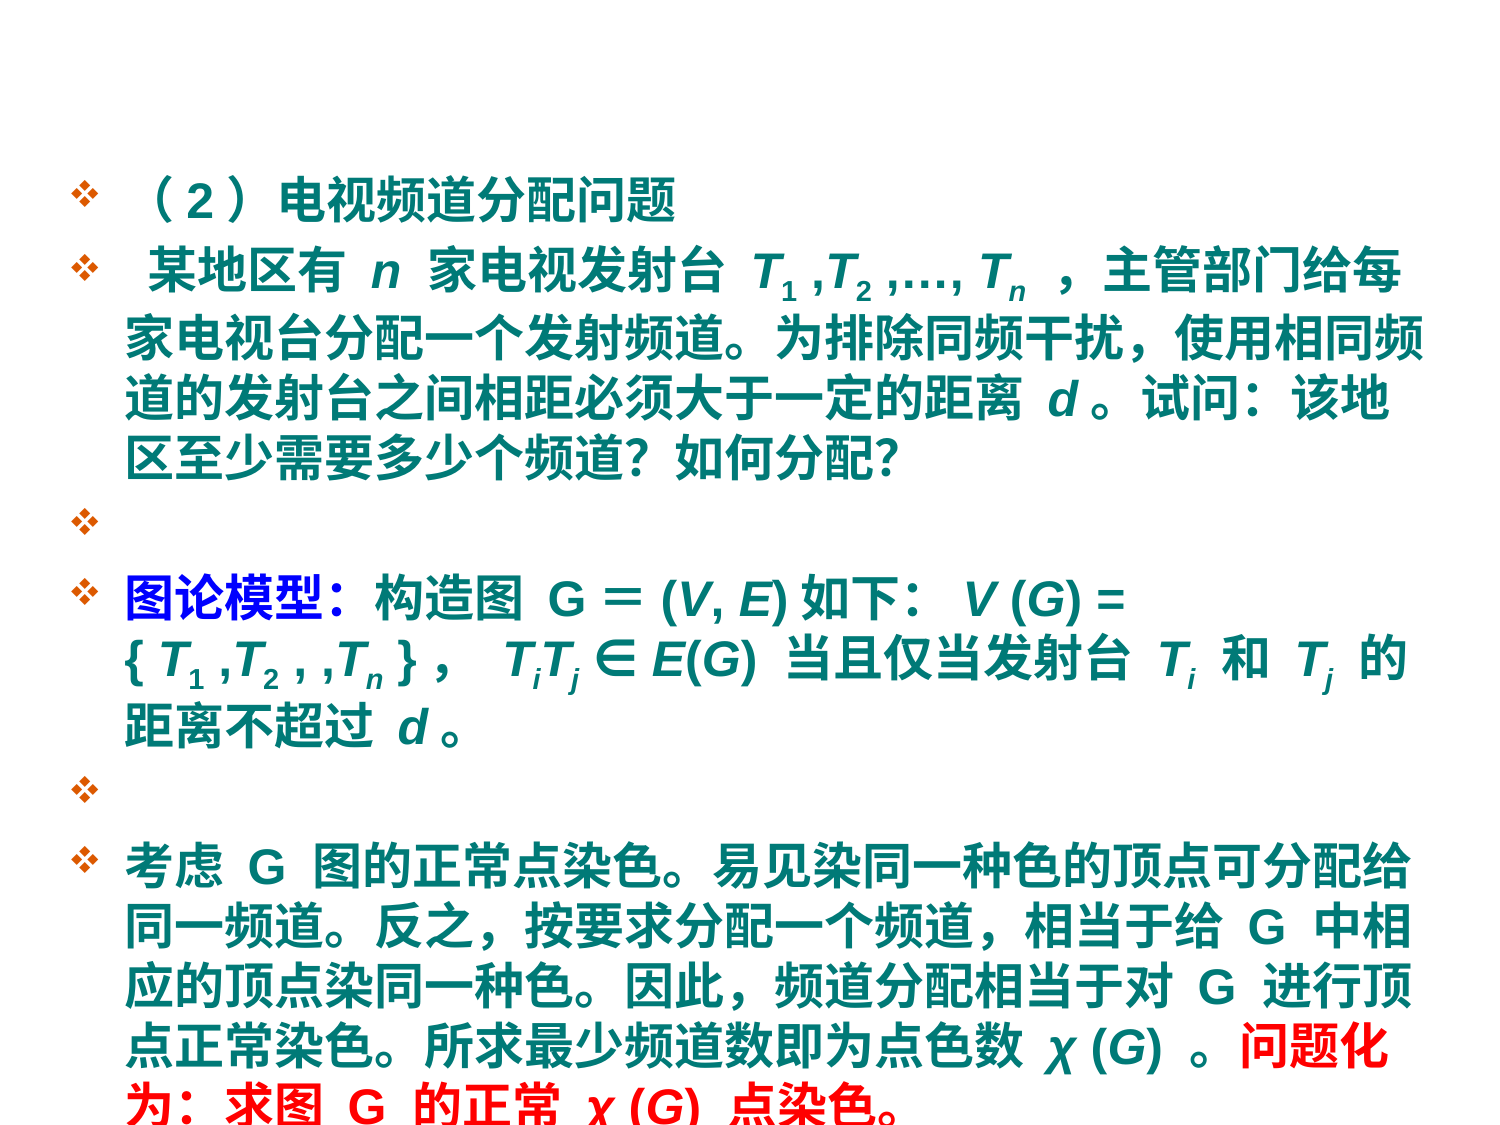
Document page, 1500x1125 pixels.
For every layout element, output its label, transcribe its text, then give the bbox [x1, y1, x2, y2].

list （2）电视频道分配问题 某地区有 n 家电视发射台 T1 ,T2 ,…, Tn ，主管部门给每家电视台分配一个发射频道。为排除同频干扰，使用相同频道的发射台之间相距必须大于一定的距离 d。试问：该地区至少需要多少个频道？如何分配？ 图论模型：构造图 G＝(V, E)如下：V (G) = { T1 ,T2 , ,Tn }， TiTj ∈ E(G) 当且仅当发射台 Ti 和 Tj 的距离不超过 d。 考虑 G 图的正常点染色。易见染同一种色的顶点可分配给同一频道。反之，按要求分配一个频道，相当于给 G 中相应的顶点染同一种色。因此，频道分配相当于对 G 进行顶点正常染色。所求最少频道数即为点色数 χ (G) 。问题化为：求图 G 的正常 χ (G) 点染色。 [53, 160, 1455, 1012]
